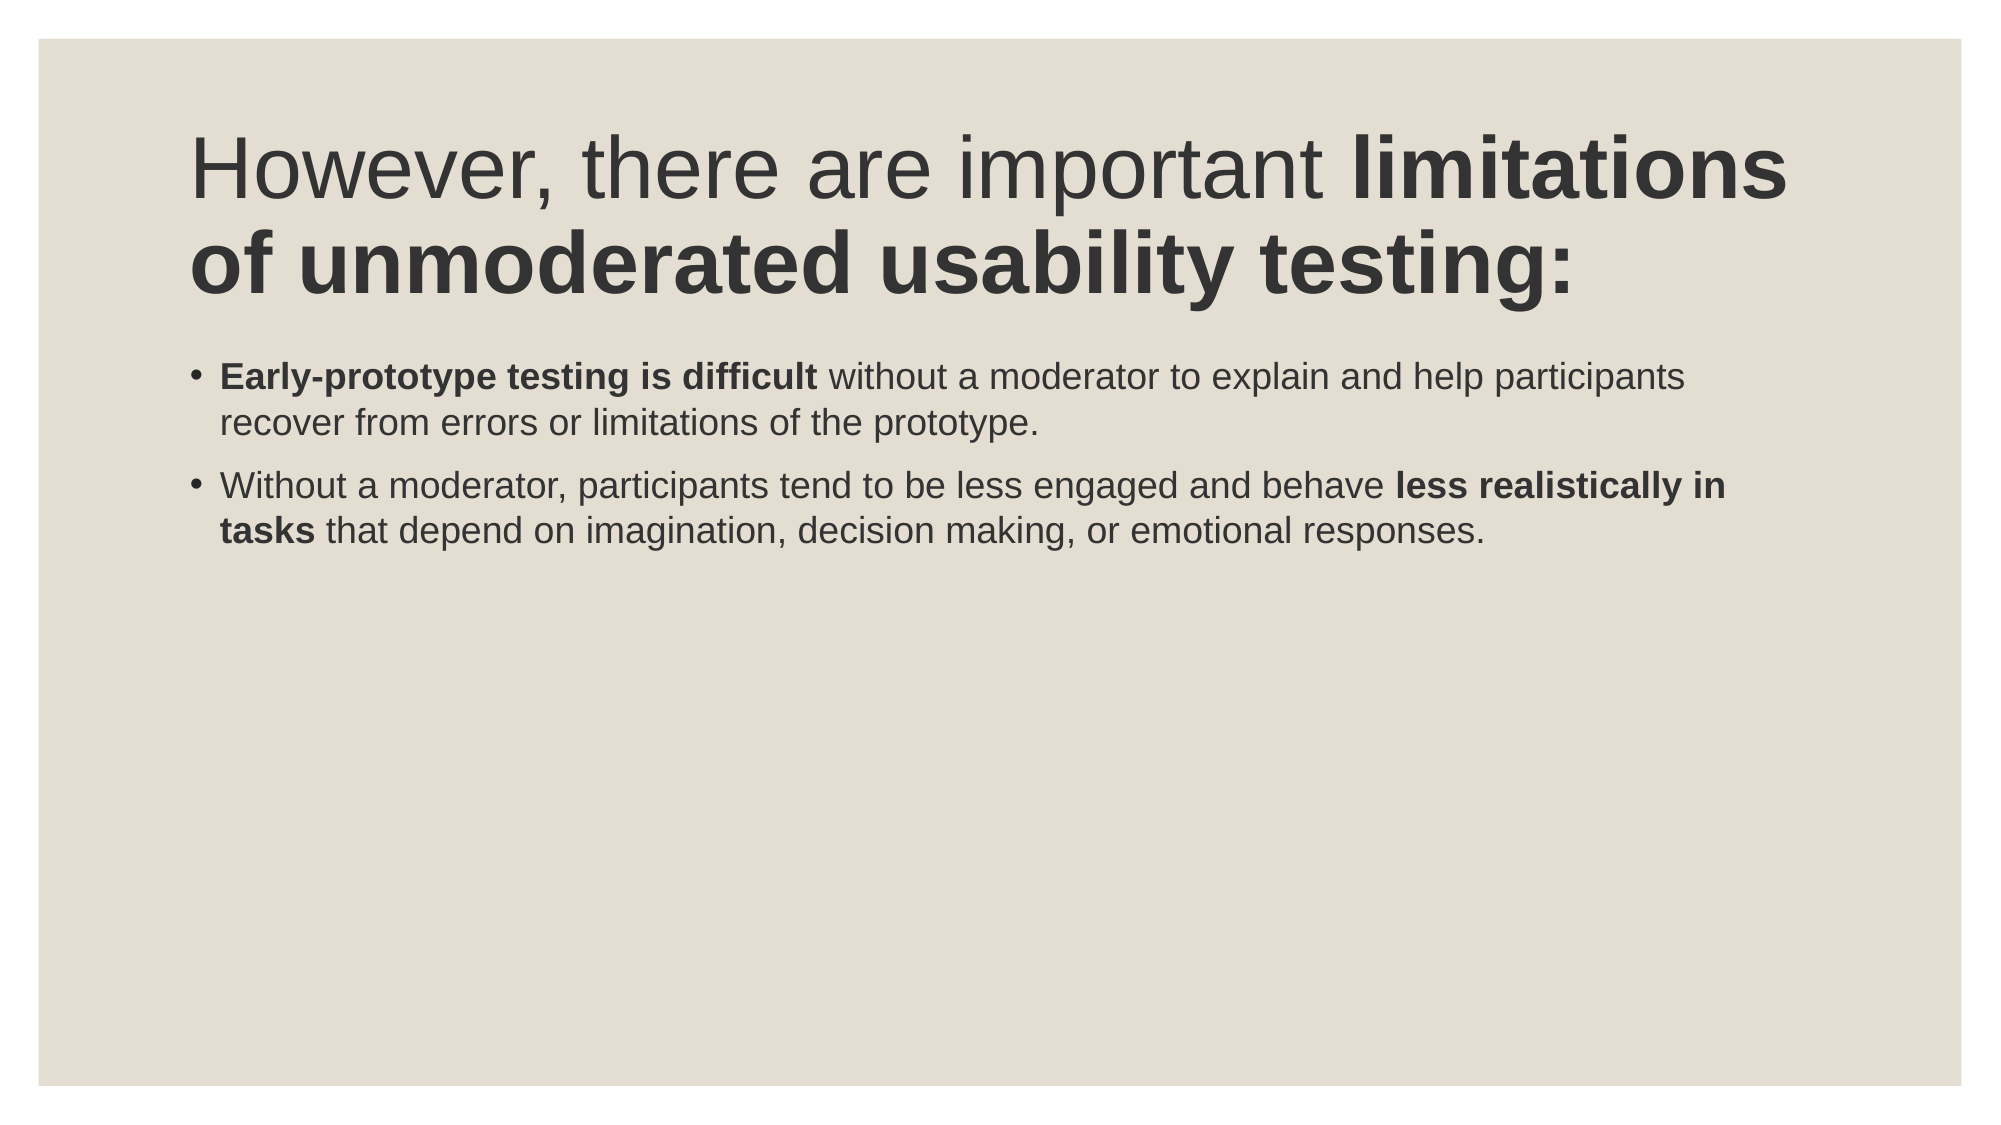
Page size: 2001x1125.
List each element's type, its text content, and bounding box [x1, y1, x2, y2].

title However, there are important limitations of unmoderated usability testing: [174, 105, 1825, 331]
list Early-prototype testing is difficult without a moderator to explain and help participants recover from errors or limitations of the prototype. Without a moderator, participants tend to be less engaged and behave less realistically in tasks that depend on imagination, decision making, or emotional responses. [174, 345, 1825, 990]
